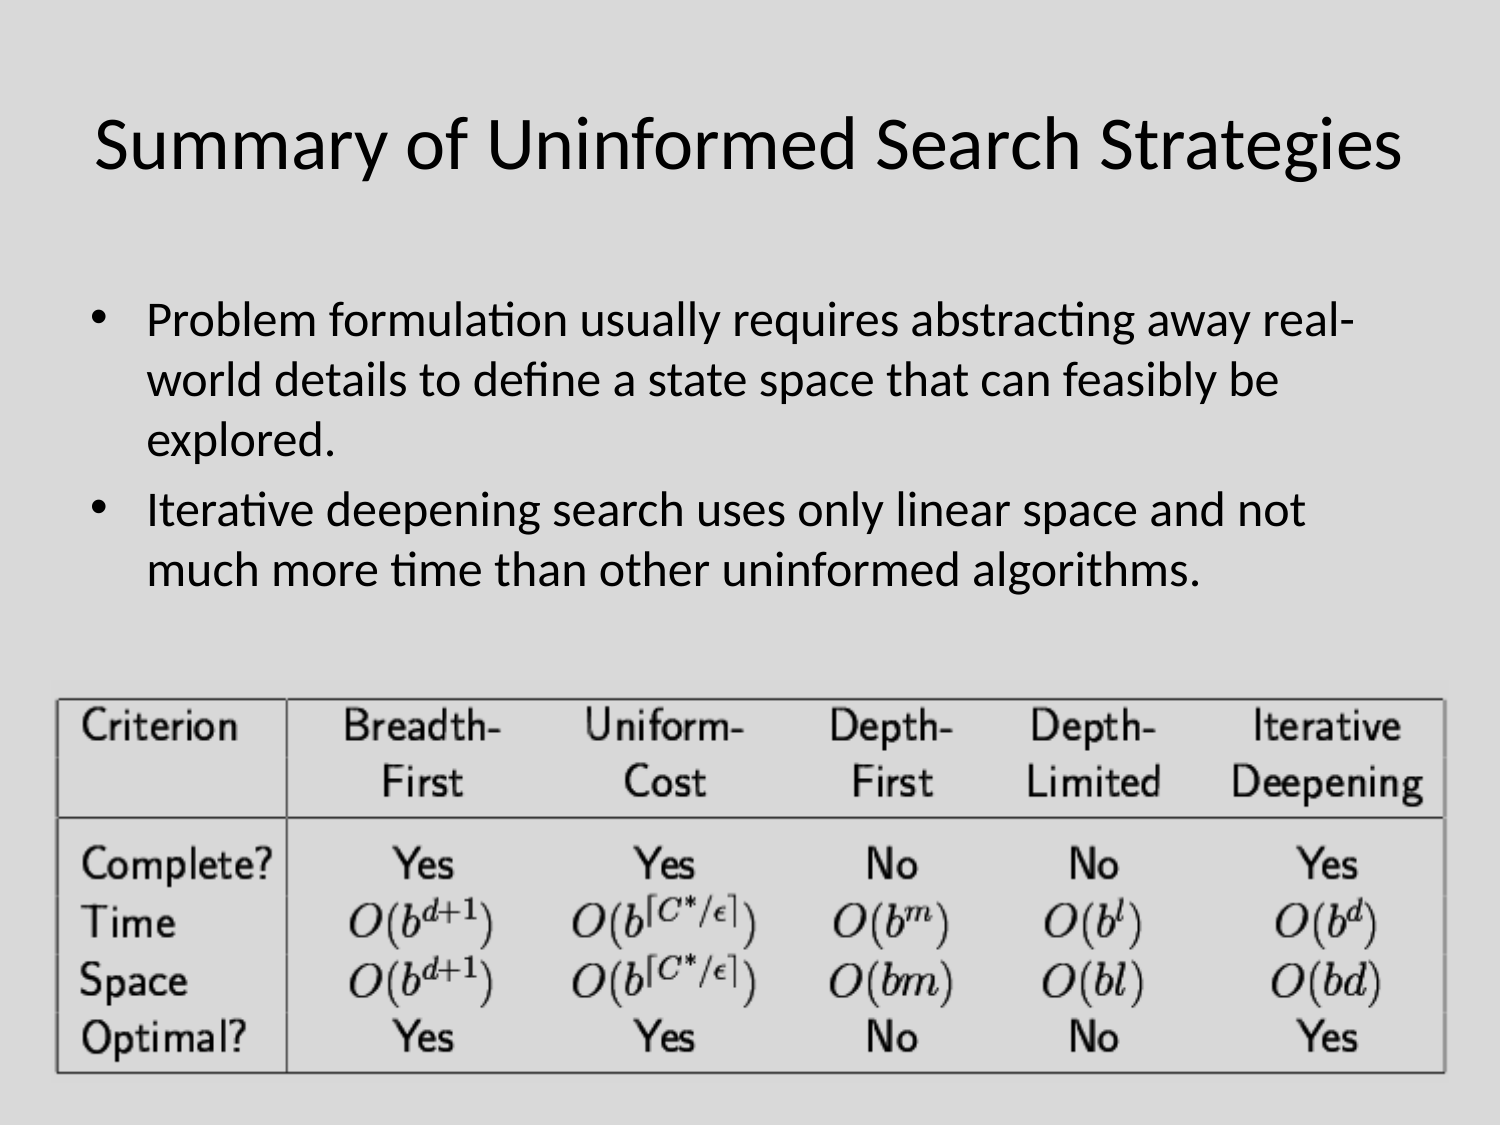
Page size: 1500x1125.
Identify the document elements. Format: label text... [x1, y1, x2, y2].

picture [50, 680, 1450, 1083]
text_box Problem formulation usually requires abstracting away real-world details to define a state space that can feasibly be explored. Iterative deepening search uses only linear space and not much more time than other uninformed algorithms. [74, 278, 1425, 657]
title Summary of Uninformed Search Strategies [75, 45, 1425, 233]
